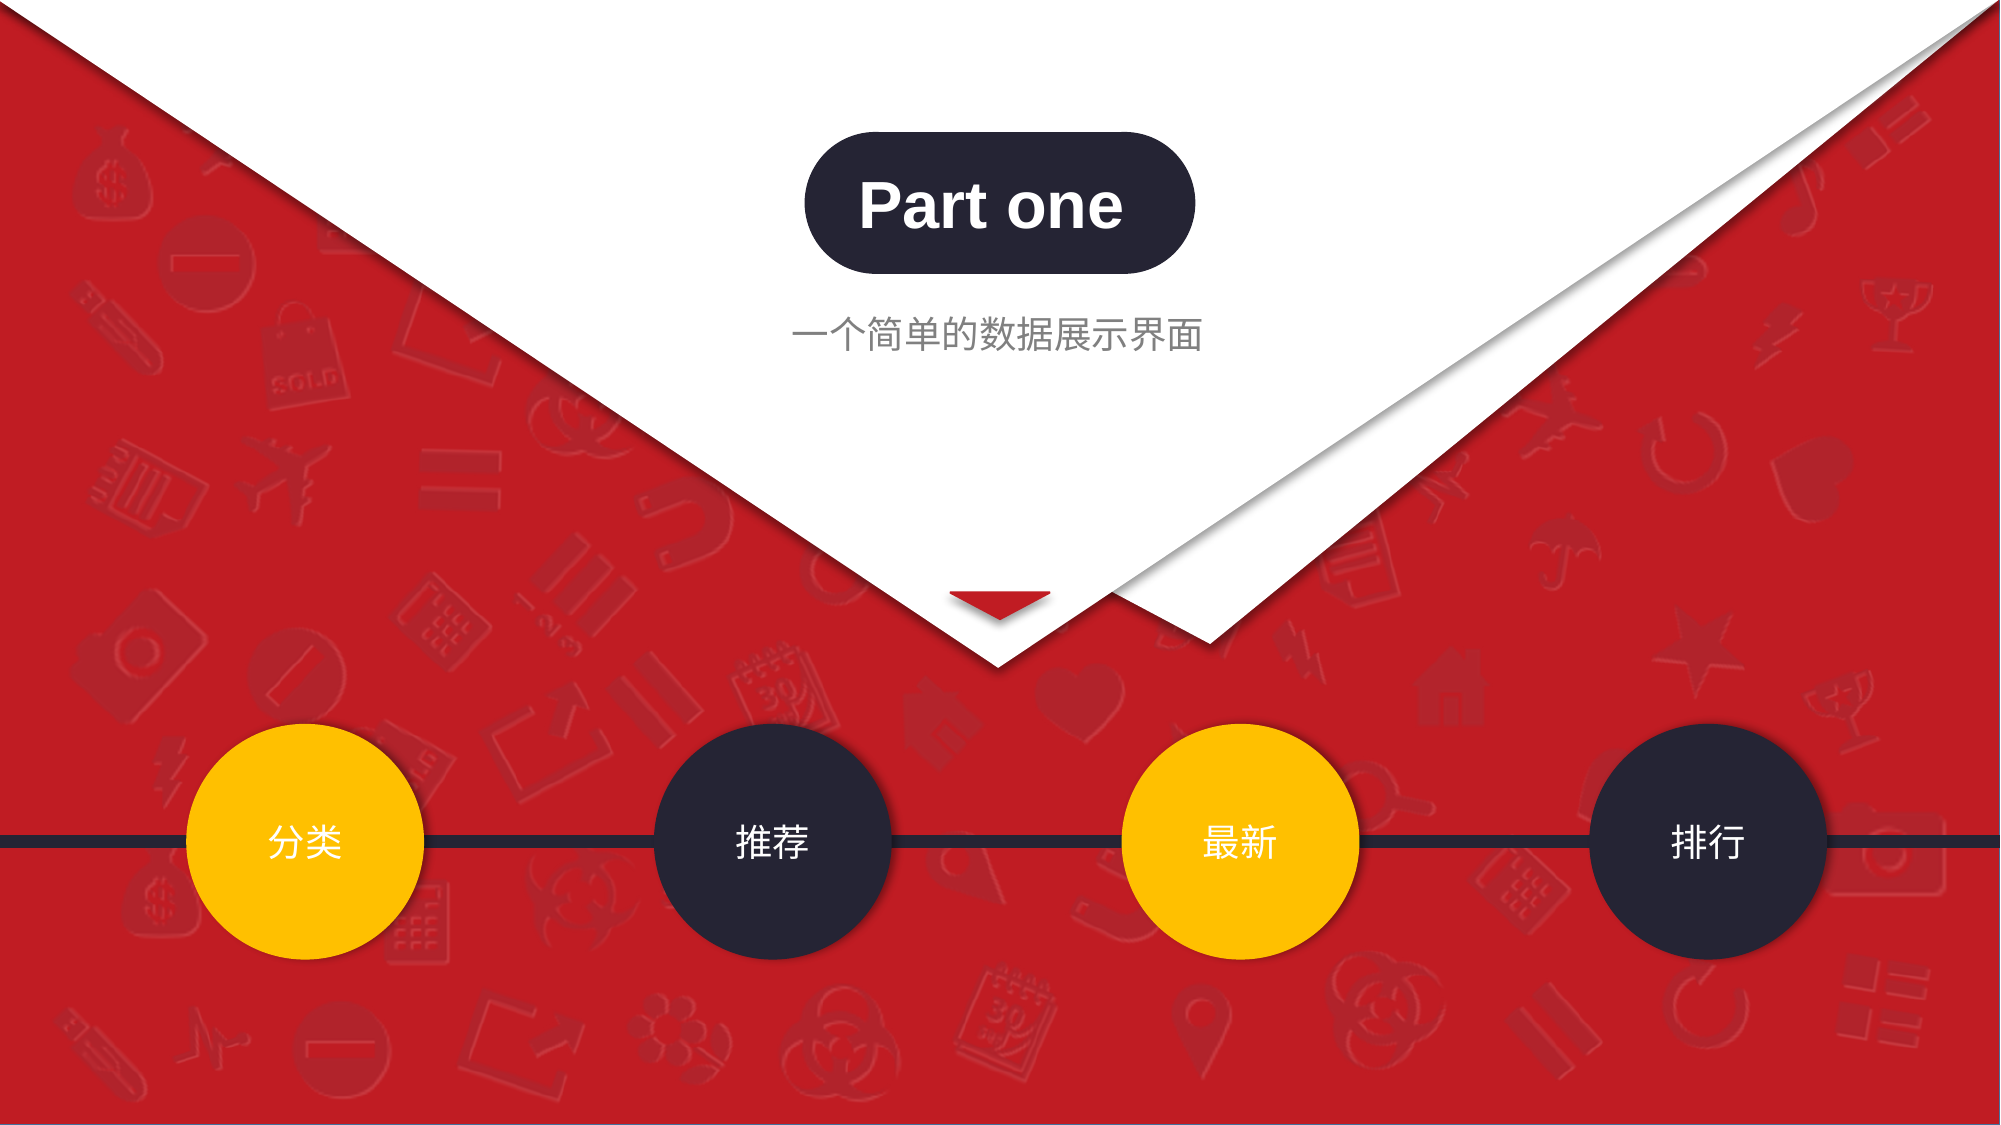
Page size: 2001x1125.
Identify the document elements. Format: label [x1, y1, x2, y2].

picture [0, 842, 2000, 1125]
text_box [0, 0, 2000, 667]
picture [0, 667, 2000, 841]
text_box [805, 132, 1195, 273]
